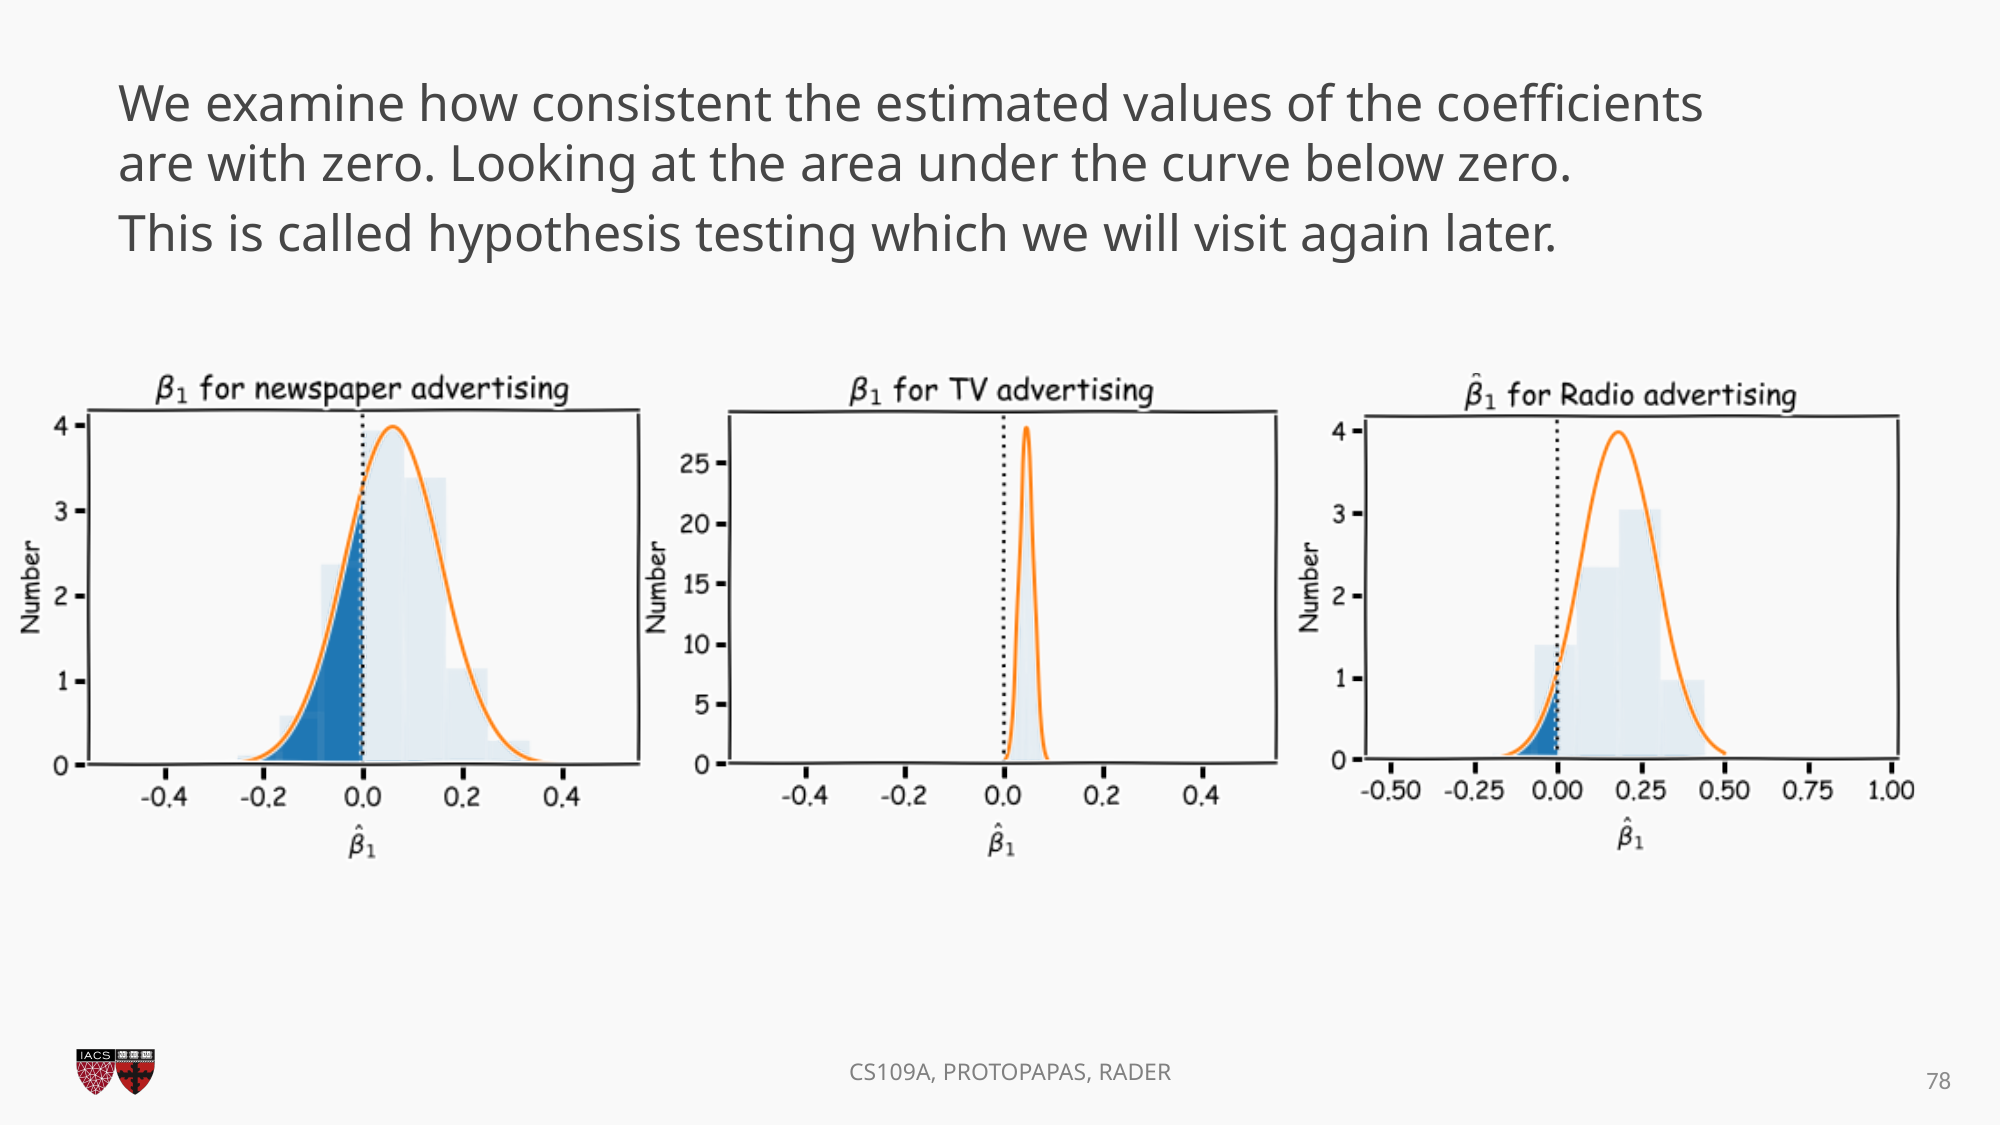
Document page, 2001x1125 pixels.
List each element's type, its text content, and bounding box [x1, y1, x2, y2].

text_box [20, 372, 1915, 864]
picture [75, 1049, 155, 1095]
text_box We examine how consistent the estimated values of the coefficients are with zero. Looking at the area under the curve below zero. This is called hypothesis testing which we will visit again later. [103, 64, 1798, 209]
slide_number 77 [1500, 1050, 1967, 1110]
